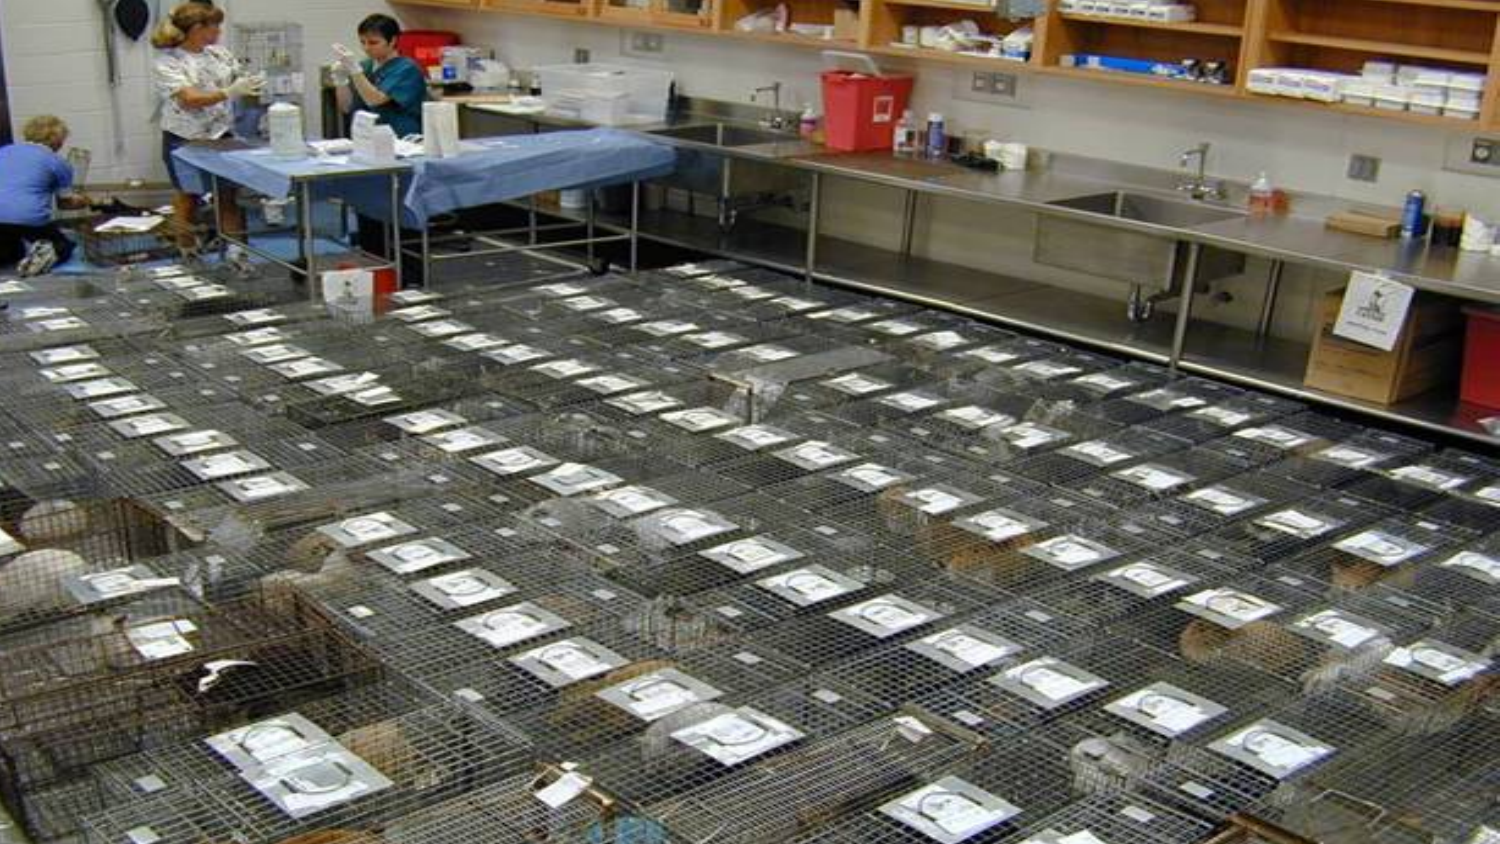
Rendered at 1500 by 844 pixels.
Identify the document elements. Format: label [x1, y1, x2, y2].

list [0, 0, 1500, 844]
